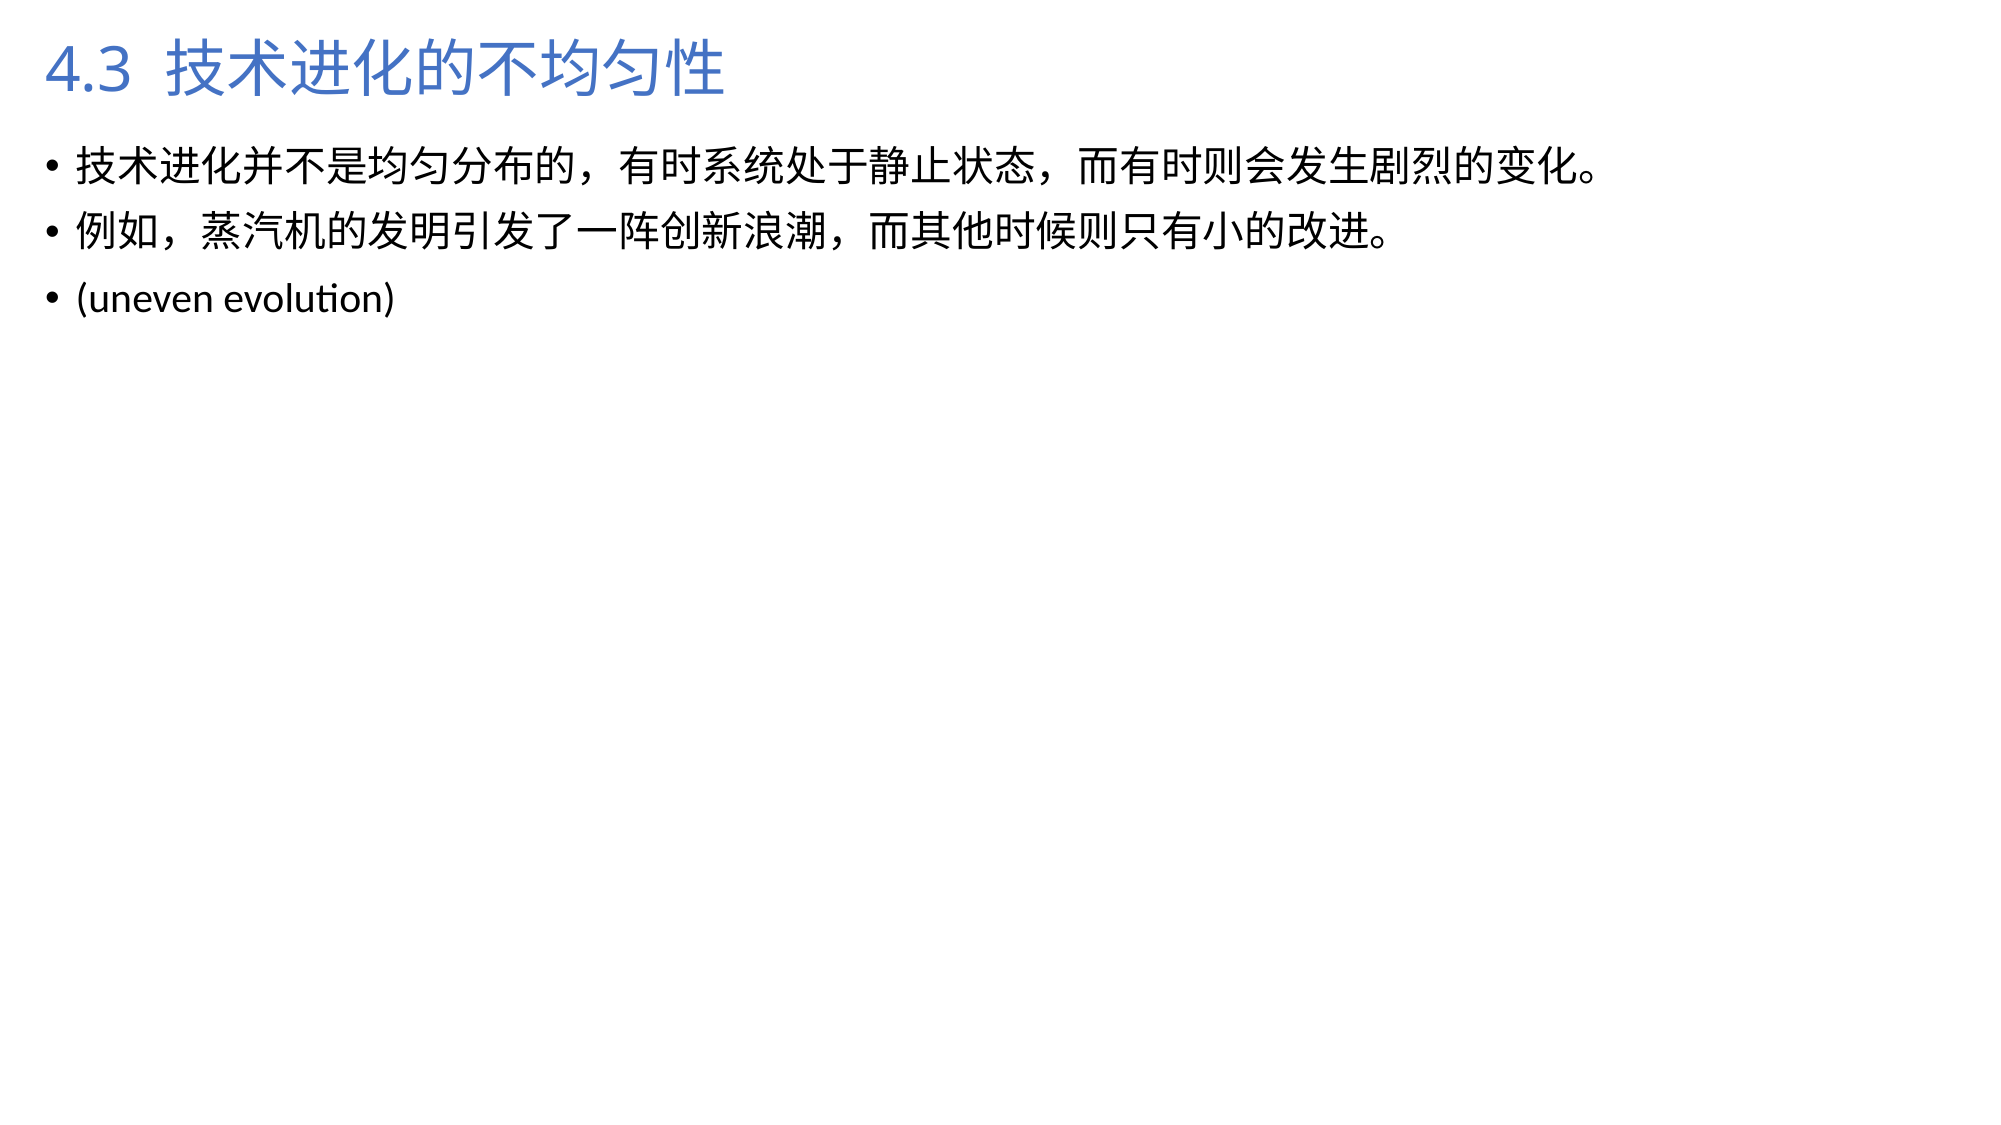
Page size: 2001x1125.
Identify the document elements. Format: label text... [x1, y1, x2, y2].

list 技术进化并不是均匀分布的，有时系统处于静止状态，而有时则会发生剧烈的变化。 例如，蒸汽机的发明引发了一阵创新浪潮，而其他时候则只有小的改进。 (uneven evolution) [30, 137, 1970, 1065]
title 4.3 技术进化的不均匀性 [30, 29, 1970, 93]
